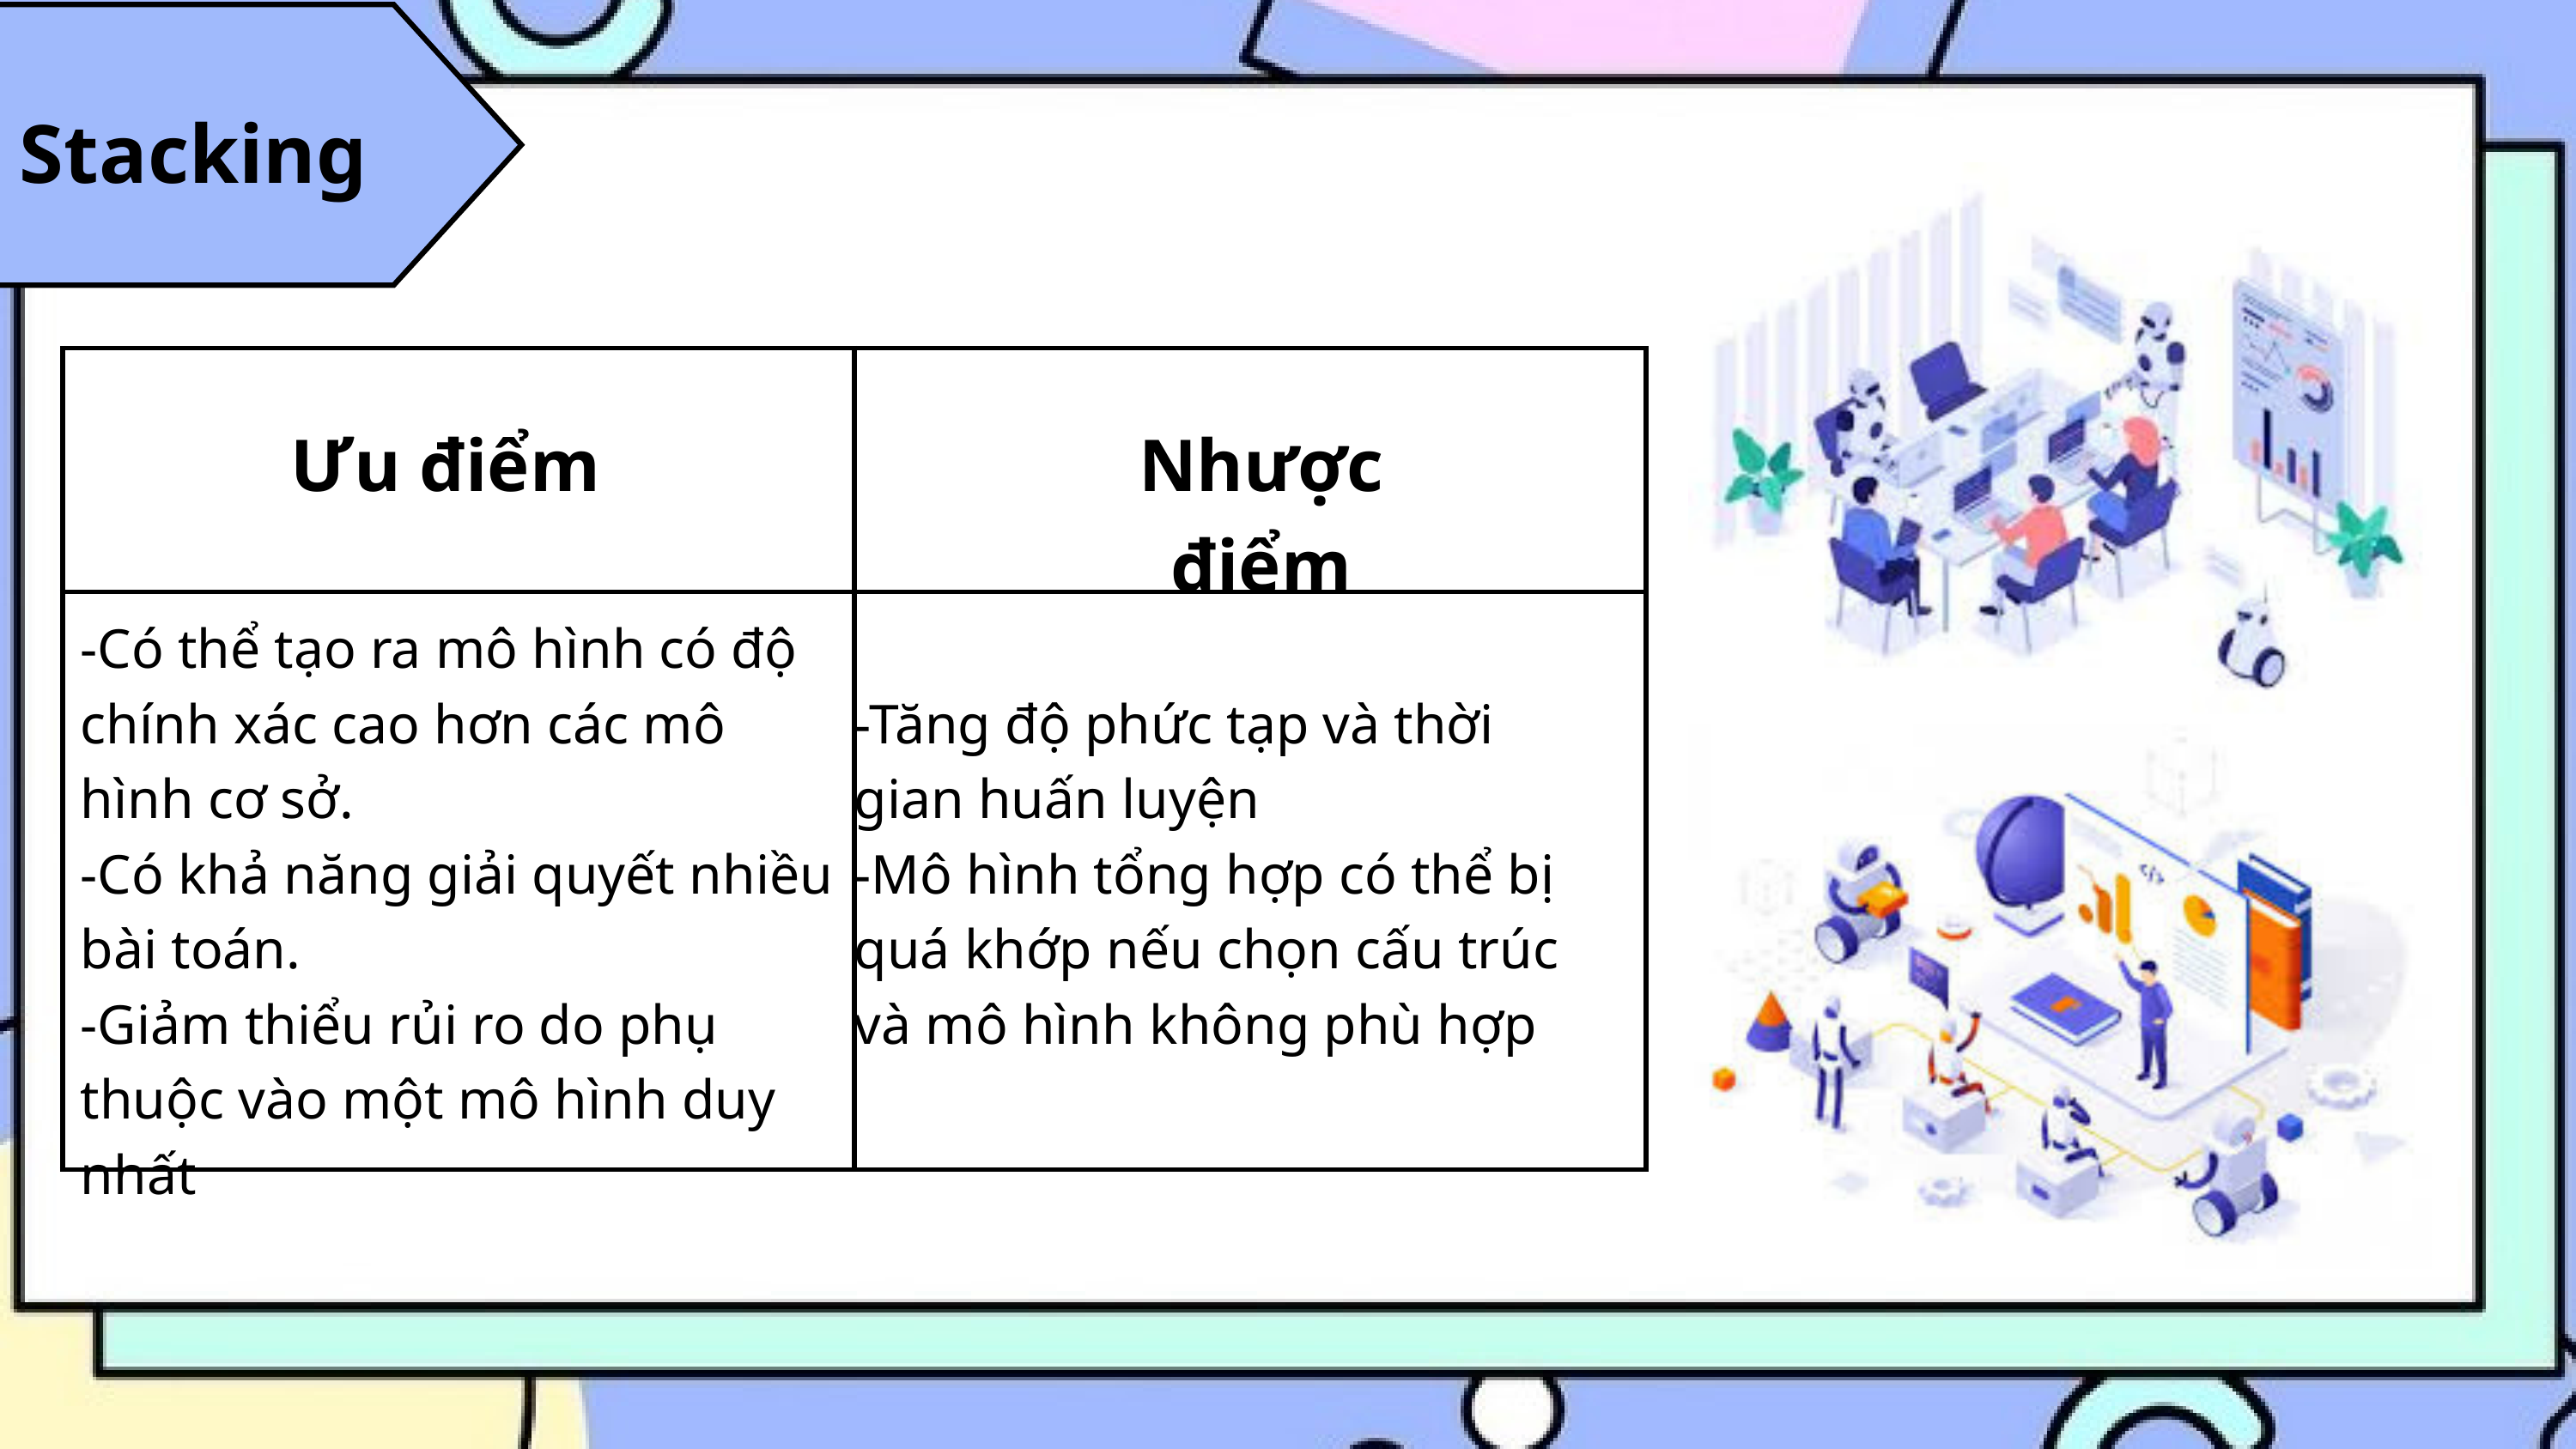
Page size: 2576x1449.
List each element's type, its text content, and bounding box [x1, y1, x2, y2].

text_box [1688, 162, 2432, 719]
text_box -Có thể tạo ra mô hình có độ chính xác cao hơn các mô hình cơ sở. -Có khả năng giải quyết nhiều bài toán. -Giảm thiểu rủi ro do phụ thuộc vào một mô hình duy nhất [80, 603, 835, 1205]
text_box -Tăng độ phức tạp và thời gian huấn luyện -Mô hình tổng hợp có thể bị quá khớp nếu chọn cấu trúc và mô hình không phù hợp [854, 679, 1614, 1055]
text_box Ưu điểm [278, 405, 612, 506]
table_header [65, 350, 852, 590]
text_box [1688, 724, 2432, 1269]
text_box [0, 3, 522, 286]
table_cell [857, 594, 1643, 1167]
text_box Nhược điểm [1062, 405, 1460, 606]
text_box [0, 0, 2576, 1449]
table_header [857, 350, 1643, 590]
table_cell [65, 594, 852, 1167]
